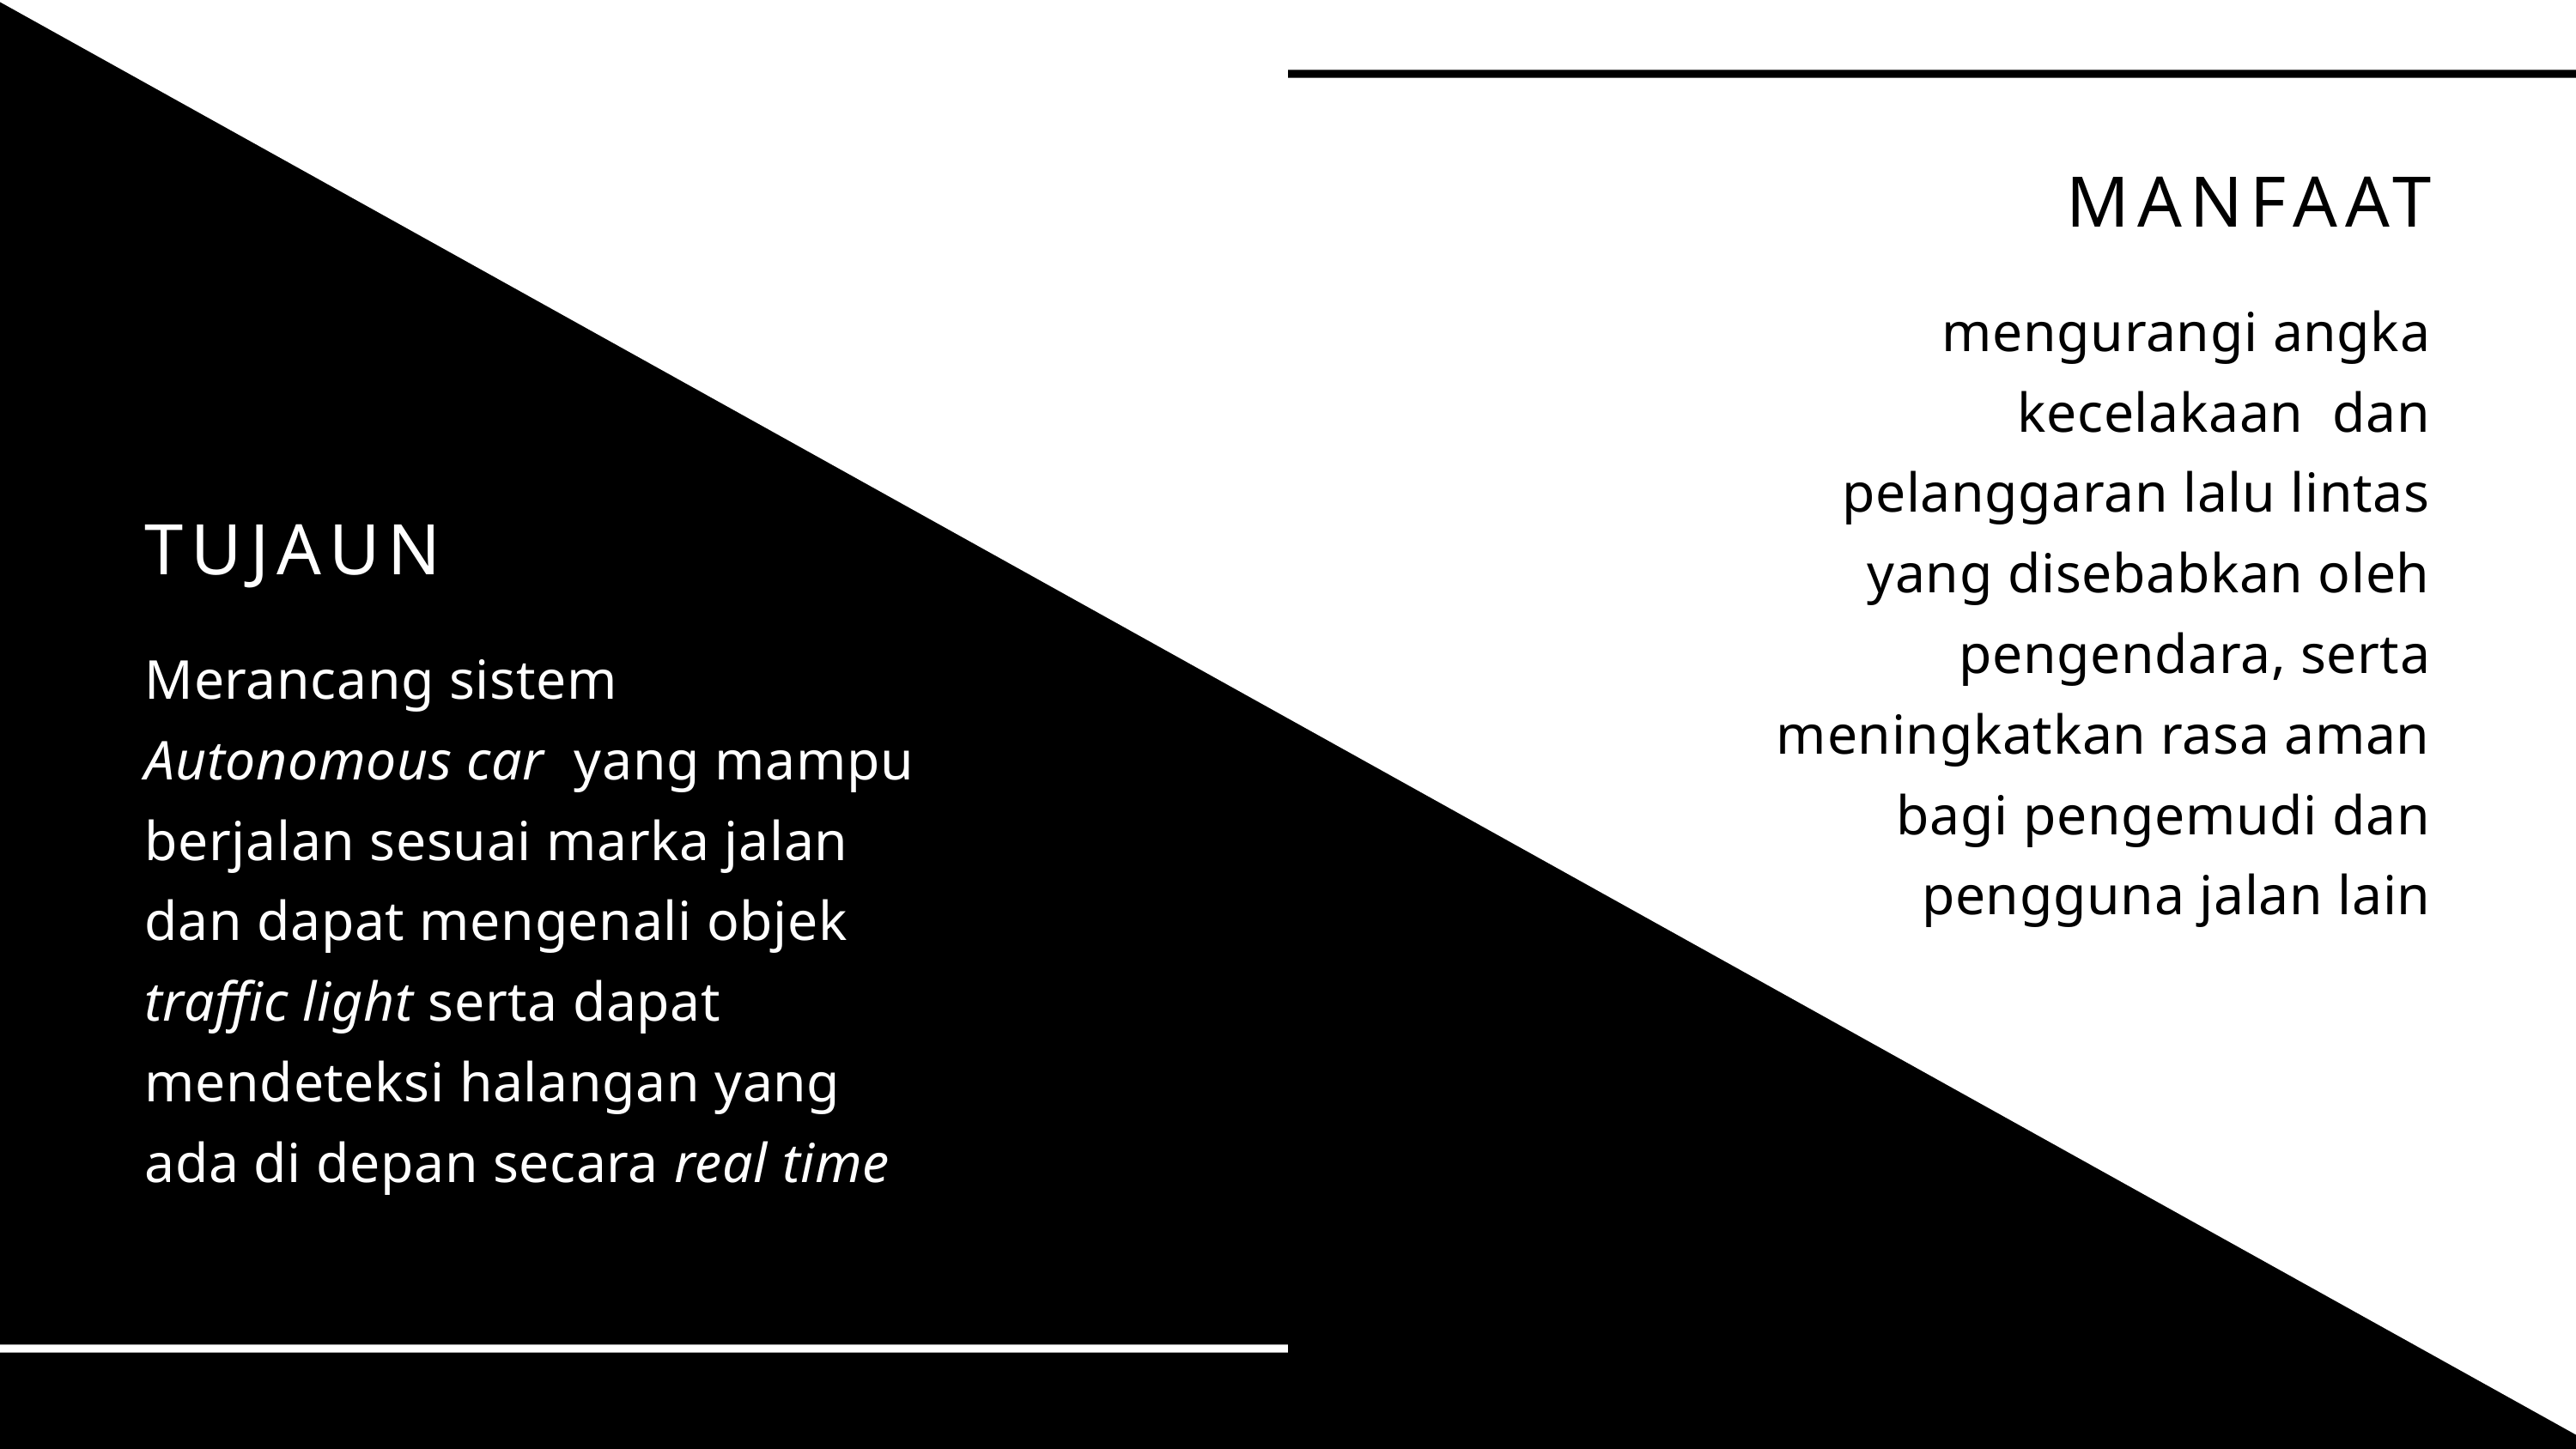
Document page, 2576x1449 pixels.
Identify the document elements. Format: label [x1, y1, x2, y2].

text_box [1288, 70, 2576, 78]
text_box [0, 1344, 1288, 1353]
text_box [1738, 155, 2432, 1003]
text_box [144, 503, 934, 1270]
text_box [0, 0, 2576, 1435]
